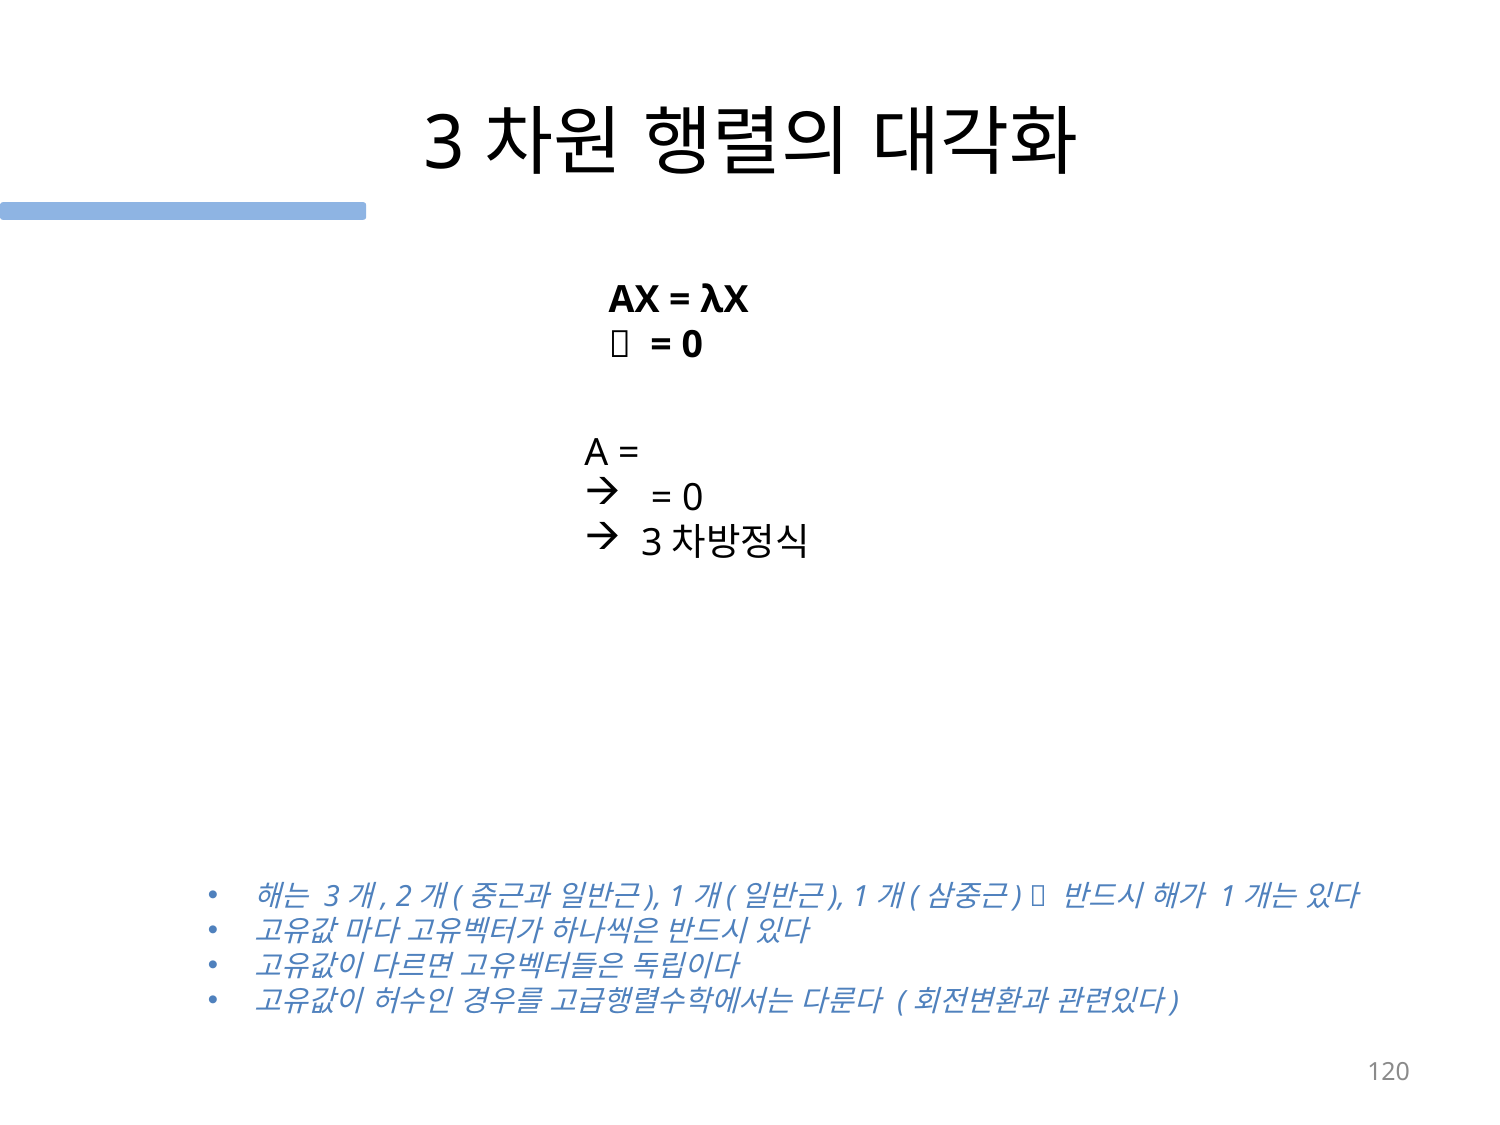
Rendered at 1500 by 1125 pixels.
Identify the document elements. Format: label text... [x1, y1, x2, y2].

text_box [0, 200, 369, 222]
title 3차원 행렬의 대각화 [75, 45, 1425, 233]
slide_number 120 [1074, 1042, 1425, 1103]
